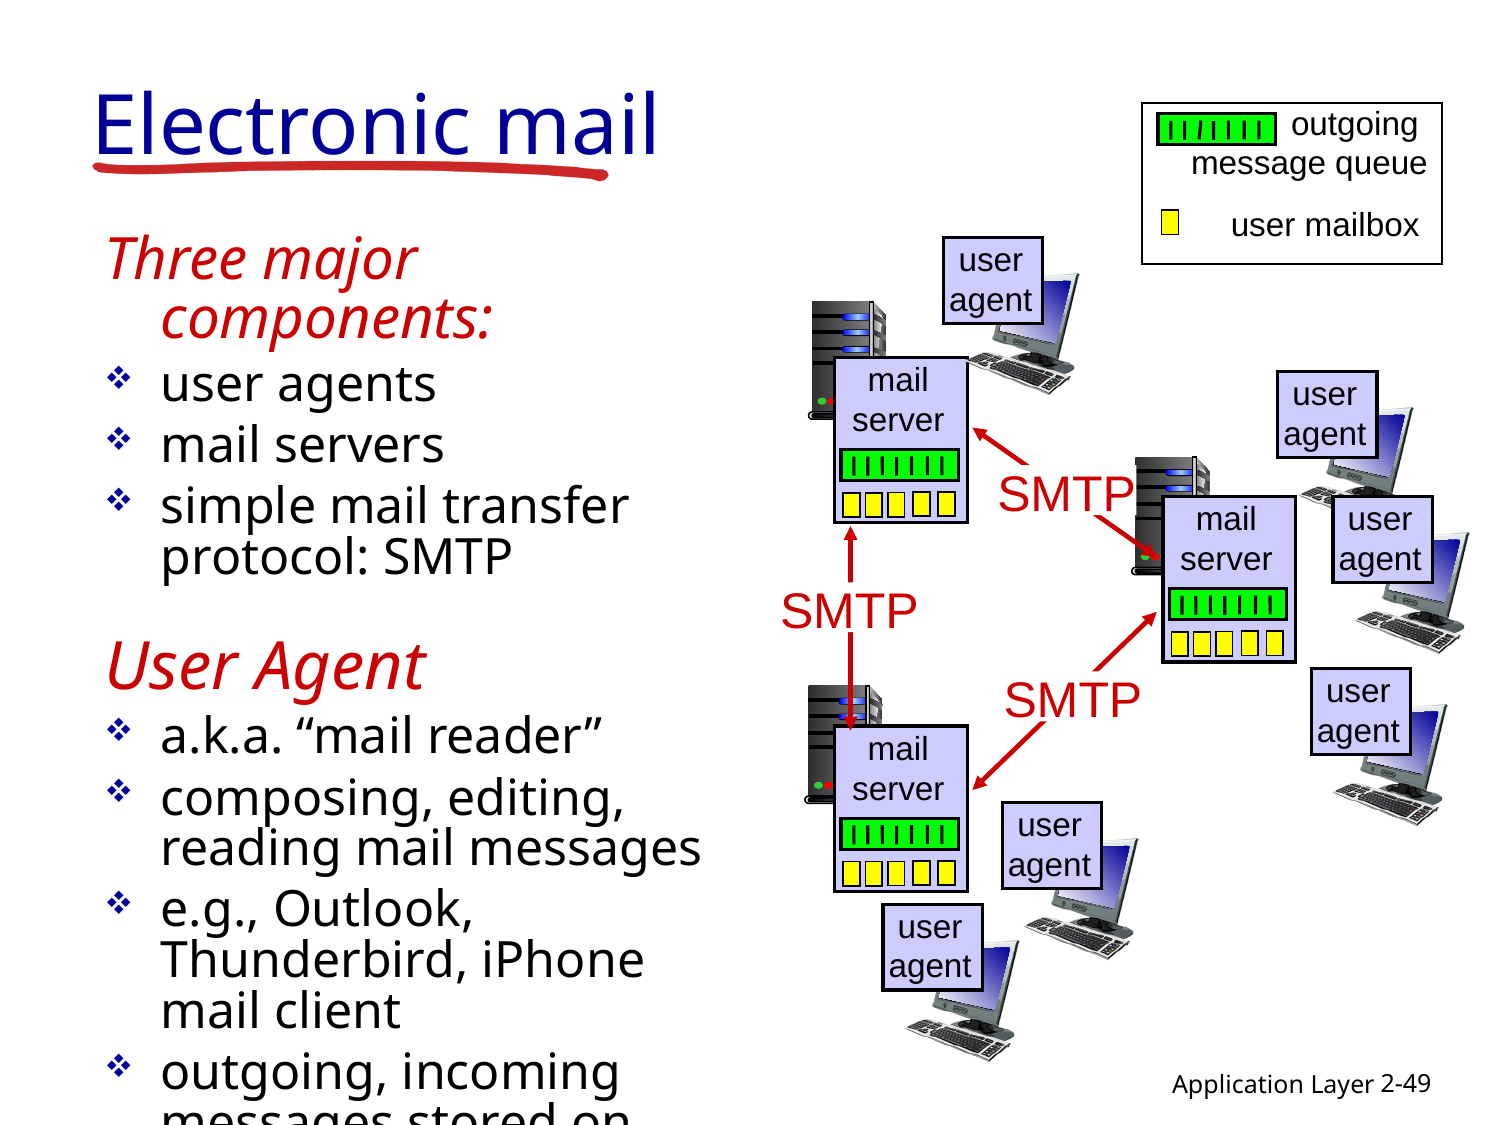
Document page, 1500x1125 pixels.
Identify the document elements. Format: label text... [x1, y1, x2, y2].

footer Application Layer [914, 1079, 1391, 1109]
list Three major components: user agents mail servers simple mail transfer protocol: SMTP User Agent a.k.a. “mail reader” composing, editing, reading mail messages e.g., Outlook, Thunderbird, iPhone mail client outgoing, incoming messages stored on server [89, 224, 735, 1025]
slide_number 2-49 [1365, 1076, 1477, 1106]
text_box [1157, 94, 1444, 229]
picture [89, 155, 614, 187]
text_box [1142, 103, 1152, 229]
title Electronic mail [76, 49, 1352, 193]
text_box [764, 230, 1474, 1071]
